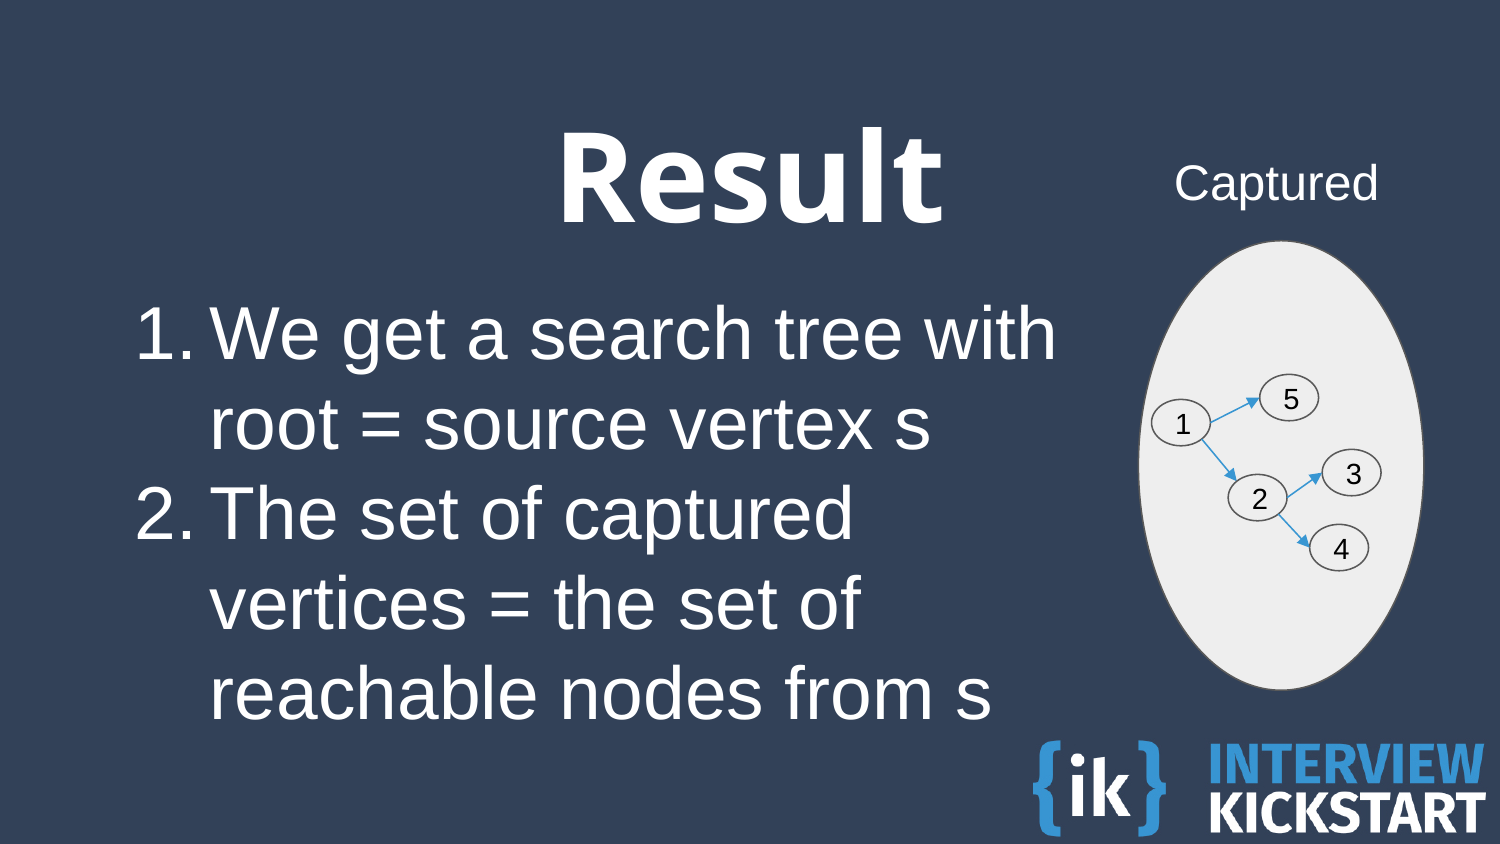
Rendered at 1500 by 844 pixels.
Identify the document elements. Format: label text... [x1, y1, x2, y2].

text_box Captured [1158, 135, 1404, 210]
text_box 5 [1259, 374, 1319, 421]
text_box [1278, 513, 1310, 548]
text_box 4 [1310, 524, 1369, 571]
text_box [1286, 472, 1323, 498]
text_box 1 [1151, 399, 1210, 446]
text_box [1210, 397, 1260, 423]
text_box 3 [1322, 449, 1382, 496]
text_box [1138, 240, 1424, 691]
picture [1081, 738, 1489, 839]
text_box We get a search tree with root = source vertex s The set of captured vertices = the set of reachable nodes from s [119, 269, 1081, 844]
title Result [51, 11, 1449, 334]
text_box 2 [1228, 474, 1286, 521]
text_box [1201, 438, 1237, 482]
